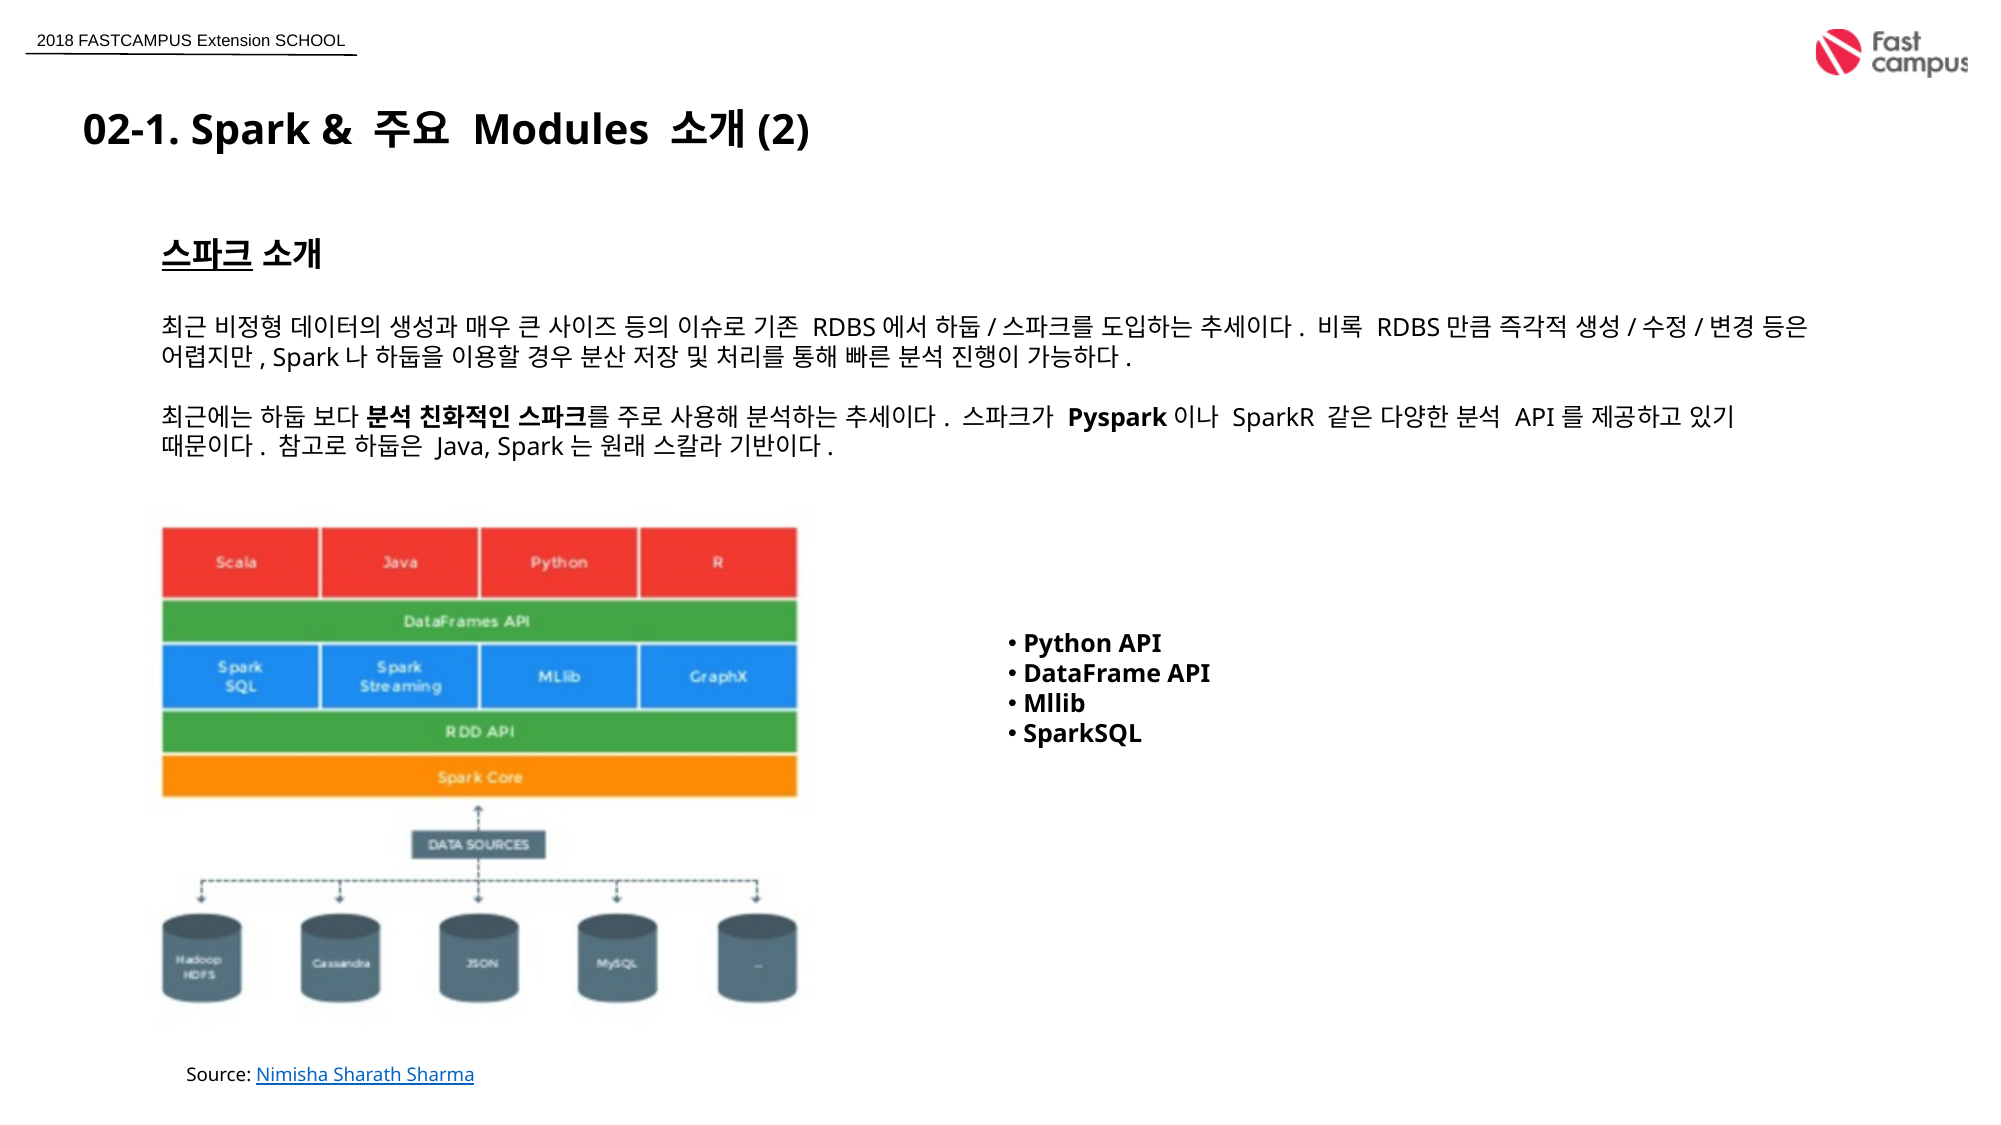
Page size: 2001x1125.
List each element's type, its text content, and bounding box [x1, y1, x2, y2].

text_box Python API DataFrame API Mllib SparkSQL [993, 620, 1538, 755]
picture [146, 506, 825, 1040]
text_box 02-1. Spark & 주요 Modules 소개(2) [68, 95, 1198, 161]
text_box 스파크 소개 최근 비정형 데이터의 생성과 매우 큰 사이즈 등의 이슈로 기존 RDBS에서 하둡/스파크를 도입하는 추세이다. 비록 RDBS만큼 즉각적 생성/수정/변경 등은 어렵지만, Spark나 하둡을 이용할 경우 분산 저장 및 처리를 통해 빠른 분석 진행이 가능하다. 최근에는 하둡 보다 분석 친화적인 스파크를 주로 사용해 분석하는 추세이다. 스파크가 Pyspark이나 SparkR 같은 다양한 분석 API를 제공하고 있기 때문이다. 참고로 하둡은 Java, Spark는 원래 스칼라 기반이다. [146, 225, 1840, 469]
text_box Source: Nimisha Sharath Sharma [171, 1055, 490, 1096]
